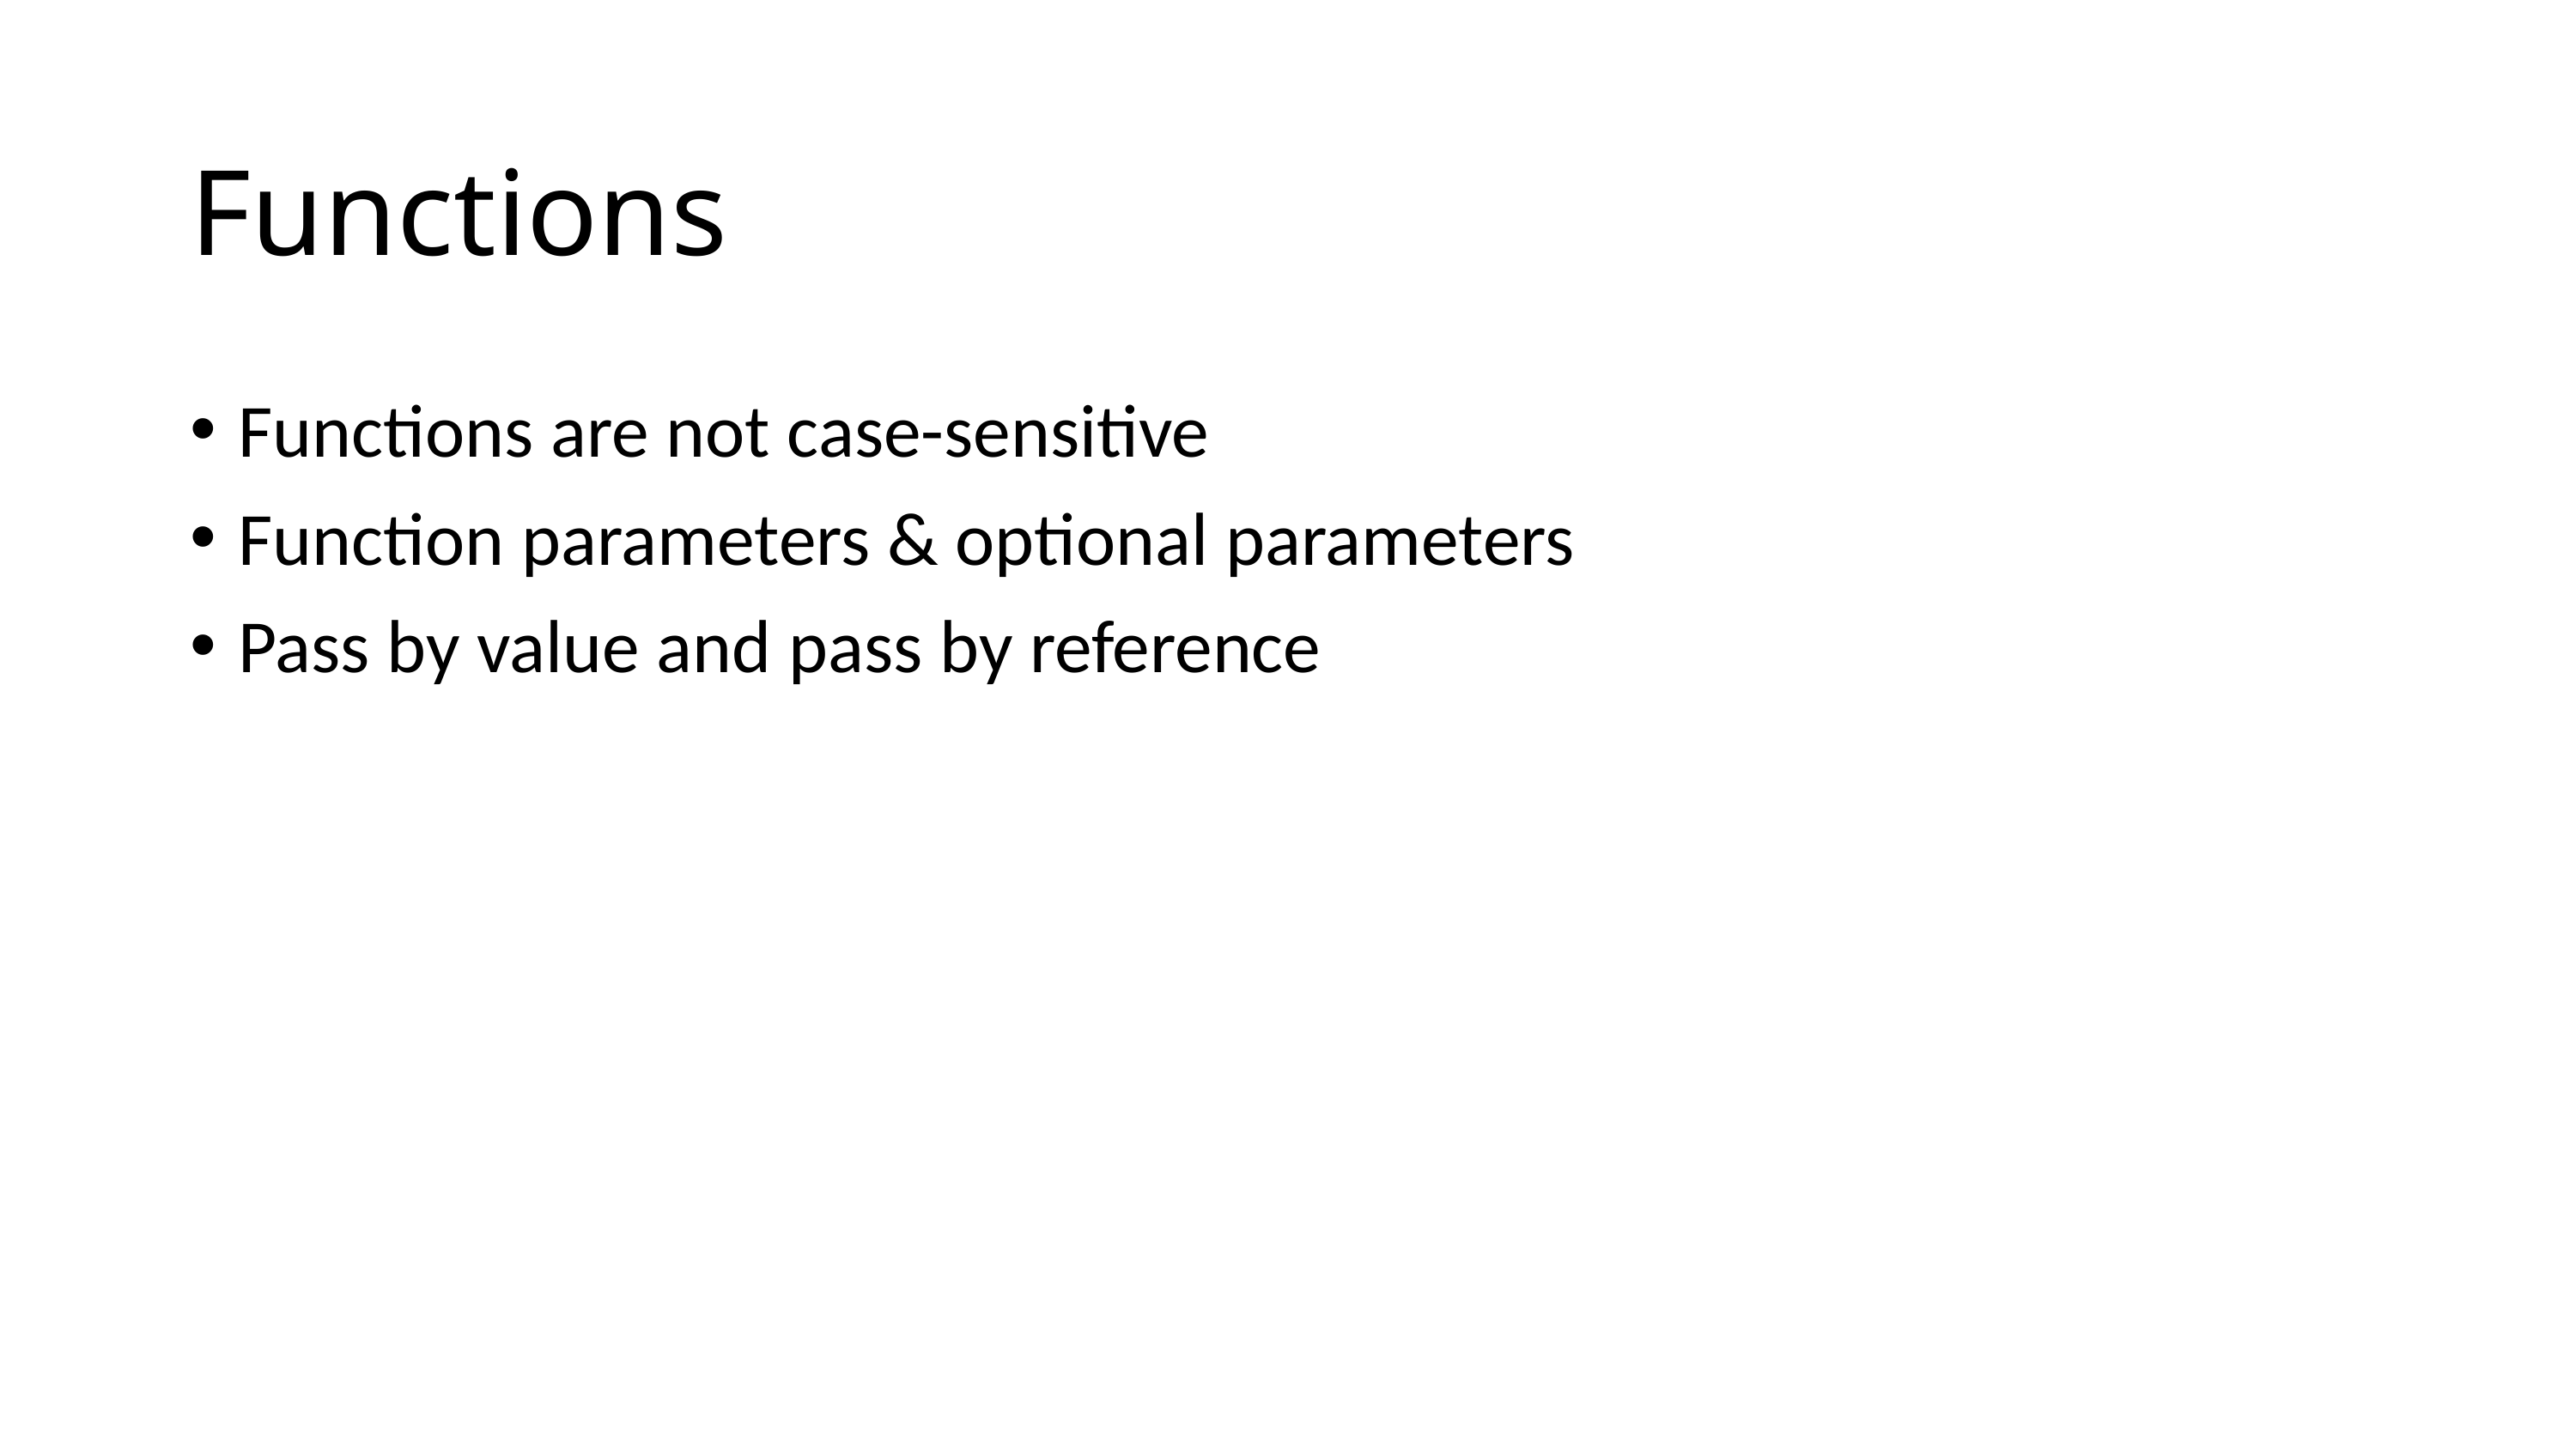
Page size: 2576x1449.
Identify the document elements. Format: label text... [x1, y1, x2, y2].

title Functions [177, 76, 2399, 357]
list Functions are not case-sensitive Function parameters & optional parameters Pass by value and pass by reference [177, 385, 2399, 1305]
